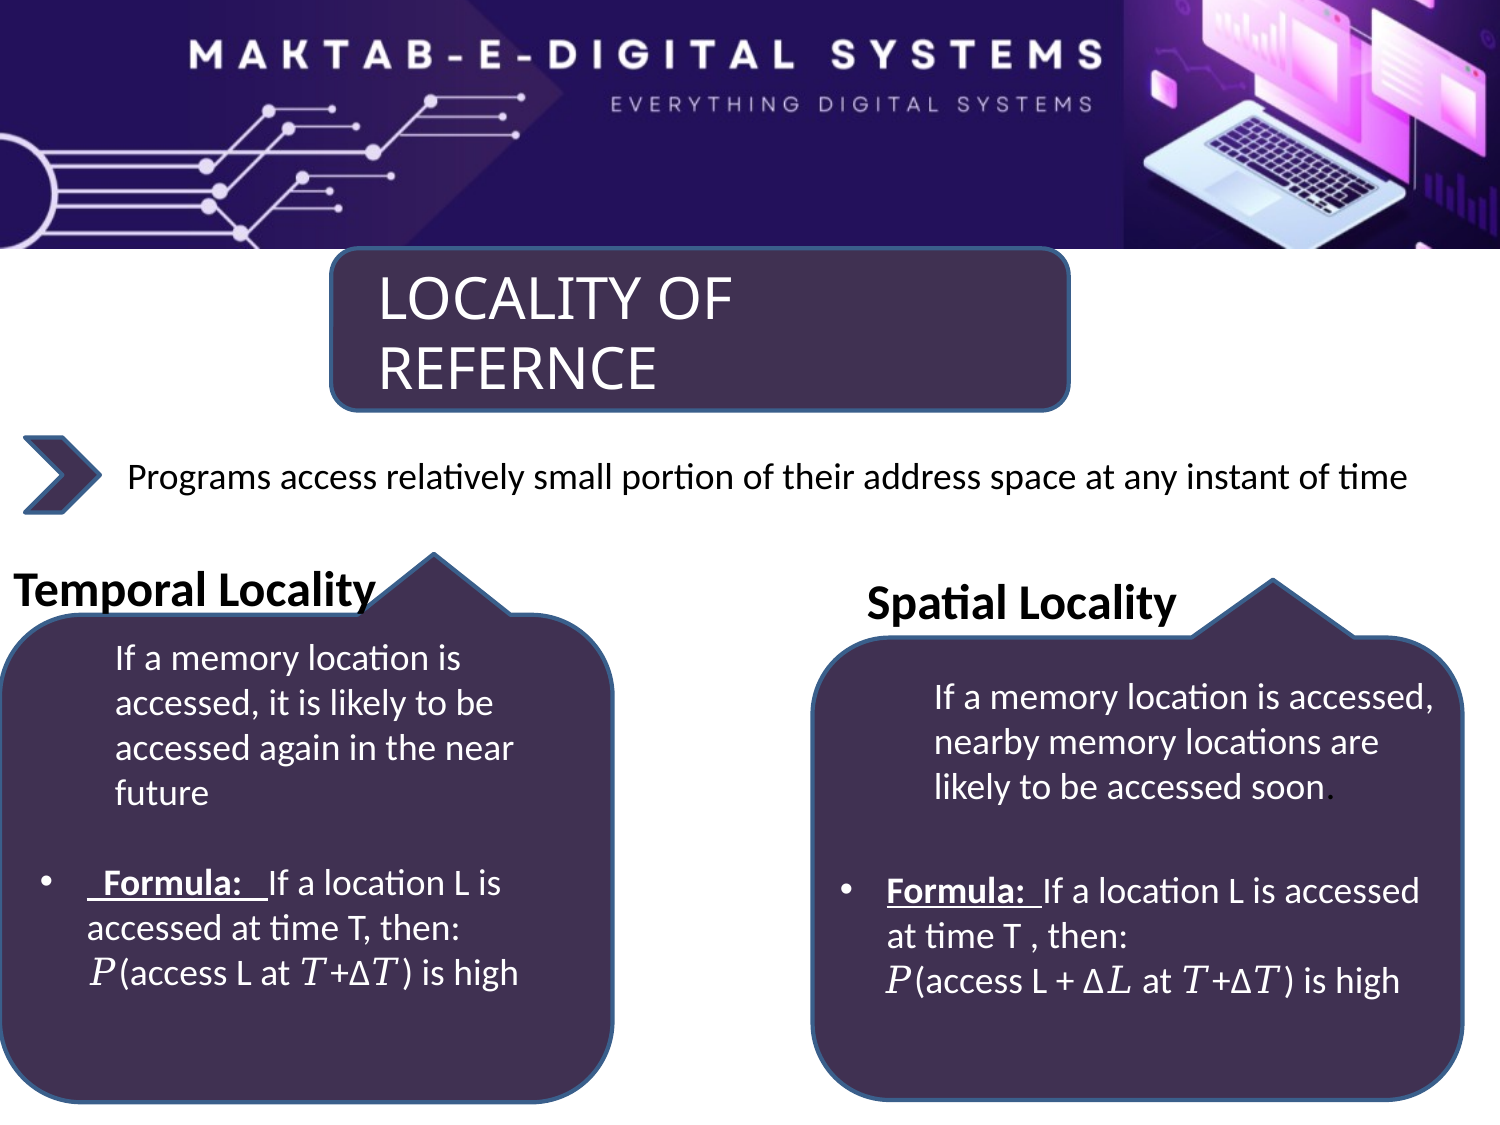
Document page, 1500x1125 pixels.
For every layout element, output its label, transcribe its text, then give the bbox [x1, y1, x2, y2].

text_box Spatial Locality [852, 561, 1193, 637]
text_box Formula: If a location L is accessed at time T , then: 𝑃(access L + Δ𝐿 at 𝑇+Δ𝑇) is high [824, 858, 1438, 1009]
text_box [22, 435, 103, 515]
text_box LOCALITY OF REFERNCE [362, 257, 1038, 409]
text_box If a memory location is accessed, nearby memory locations are likely to be accessed soon. [919, 664, 1457, 815]
text_box Programs access relatively small portion of their address space at any instant of time [112, 444, 1438, 505]
text_box [0, 552, 615, 1105]
text_box If a memory location is accessed, it is likely to be accessed again in the near future Formula: If a location L is accessed at time T, then: 𝑃(access L at 𝑇+Δ𝑇) is high [24, 625, 569, 1001]
text_box [329, 257, 1071, 413]
text_box Temporal Locality [0, 549, 392, 624]
text_box [810, 577, 1465, 1103]
picture [0, 0, 1500, 249]
